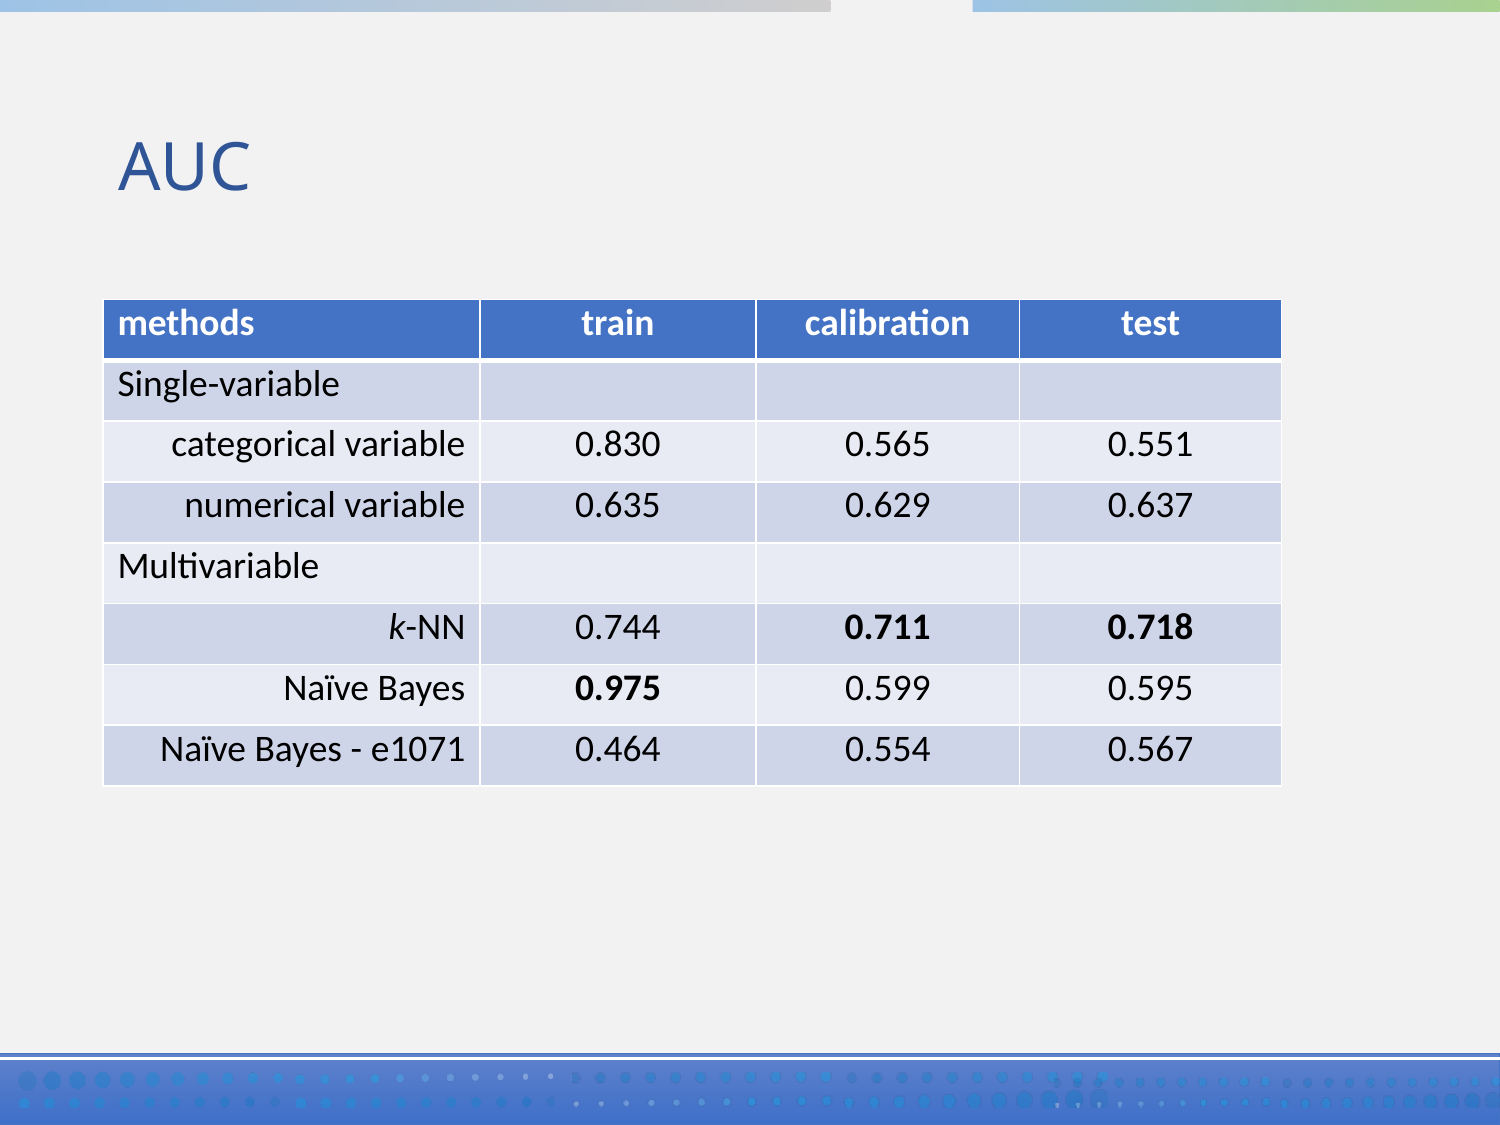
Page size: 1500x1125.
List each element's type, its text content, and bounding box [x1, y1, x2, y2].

table_header methods [104, 300, 479, 358]
table_header calibration [757, 300, 1019, 358]
table_cell [481, 363, 755, 420]
table_header test [1020, 300, 1281, 358]
table_cell [757, 363, 1019, 420]
table_cell 0.554 [757, 726, 1019, 785]
table_cell 0.637 [1020, 483, 1281, 542]
table_cell Naïve Bayes - e1071 [104, 726, 479, 785]
table_cell 0.975 [481, 665, 755, 724]
table_cell 0.551 [1020, 422, 1281, 481]
table_header train [481, 300, 755, 358]
table_cell Multivariable [104, 544, 479, 603]
title AUC [103, 59, 1397, 278]
table_cell 0.830 [481, 422, 755, 481]
table_cell 0.464 [481, 726, 755, 785]
table_cell Naïve Bayes [104, 665, 479, 724]
table_cell [1020, 544, 1281, 603]
table_cell 0.599 [757, 665, 1019, 724]
table_cell [757, 544, 1019, 603]
table_cell 0.711 [757, 604, 1019, 664]
table_cell categorical variable [104, 422, 479, 481]
table_cell k-NN [104, 604, 479, 664]
table_cell 0.565 [757, 422, 1019, 481]
table_cell 0.744 [481, 604, 755, 664]
table_cell 0.635 [481, 483, 755, 542]
table_cell numerical variable [104, 483, 479, 542]
table_cell [1020, 363, 1281, 420]
table_cell Single-variable [104, 363, 479, 420]
table_cell 0.567 [1020, 726, 1281, 785]
table_cell 0.718 [1020, 604, 1281, 664]
table_cell [481, 544, 755, 603]
table_cell 0.629 [757, 483, 1019, 542]
table_cell 0.595 [1020, 665, 1281, 724]
